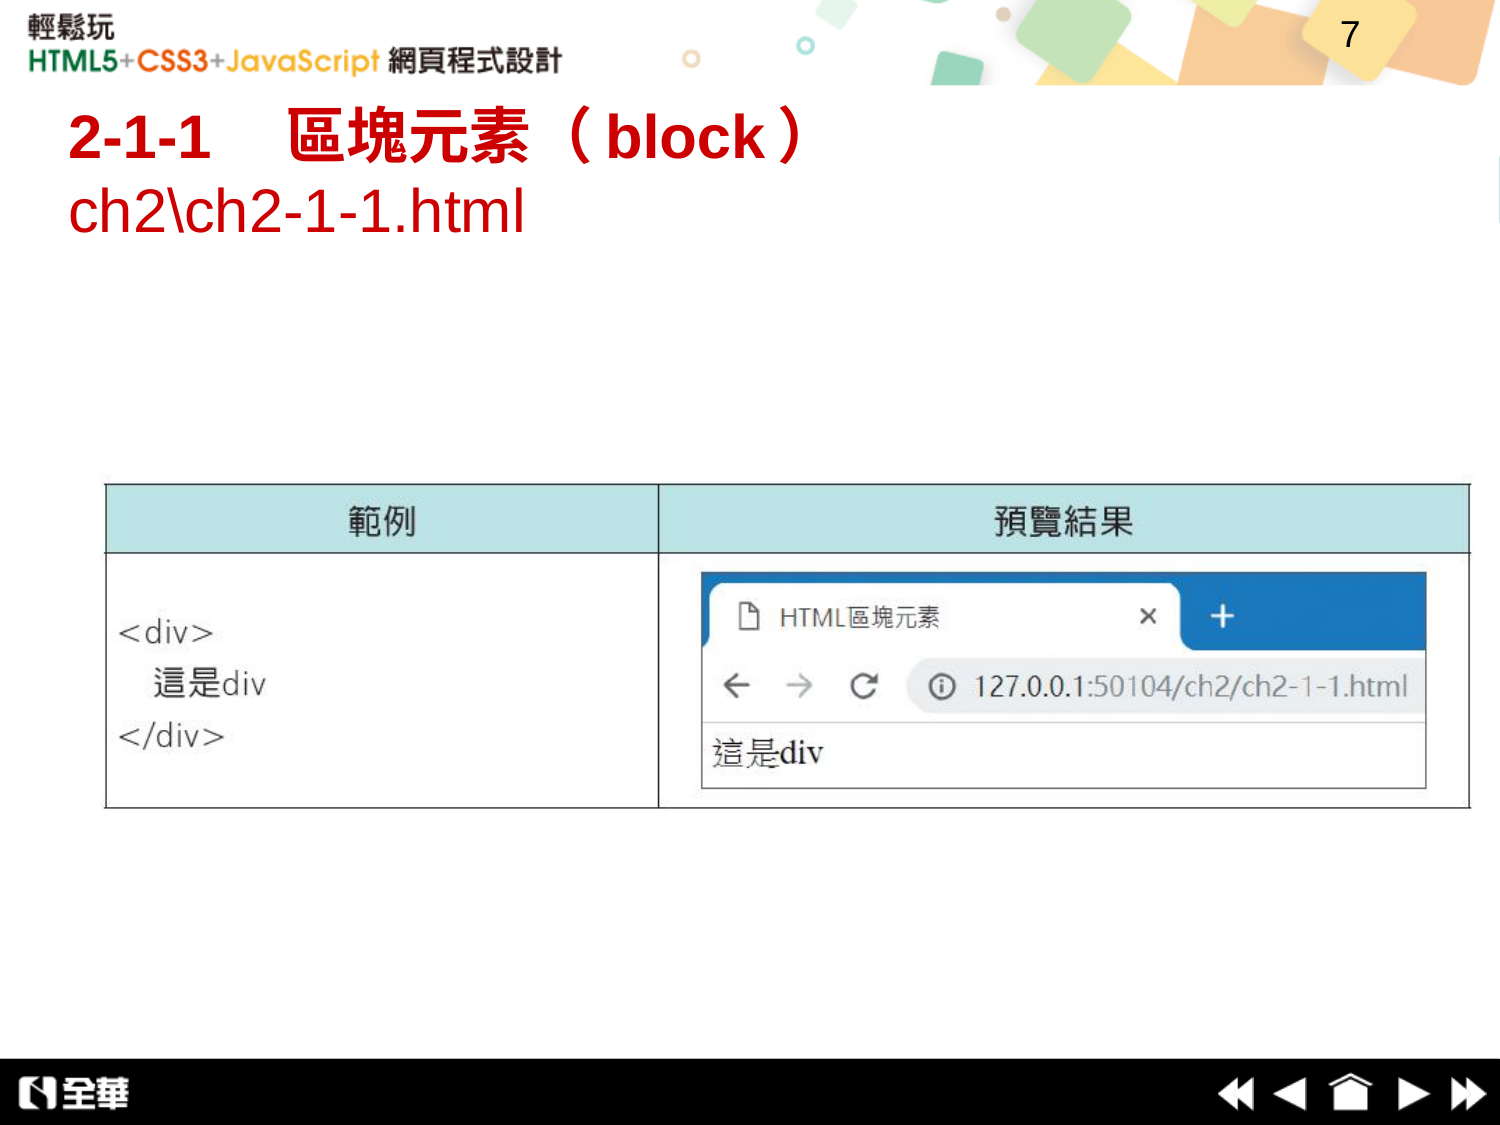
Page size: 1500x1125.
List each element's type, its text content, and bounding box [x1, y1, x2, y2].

slide_number 7 [1325, 3, 1500, 57]
picture [0, 0, 1500, 1125]
title 2-1-1 區塊元素（block） ch2\ch2-1-1.html [53, 90, 1404, 253]
